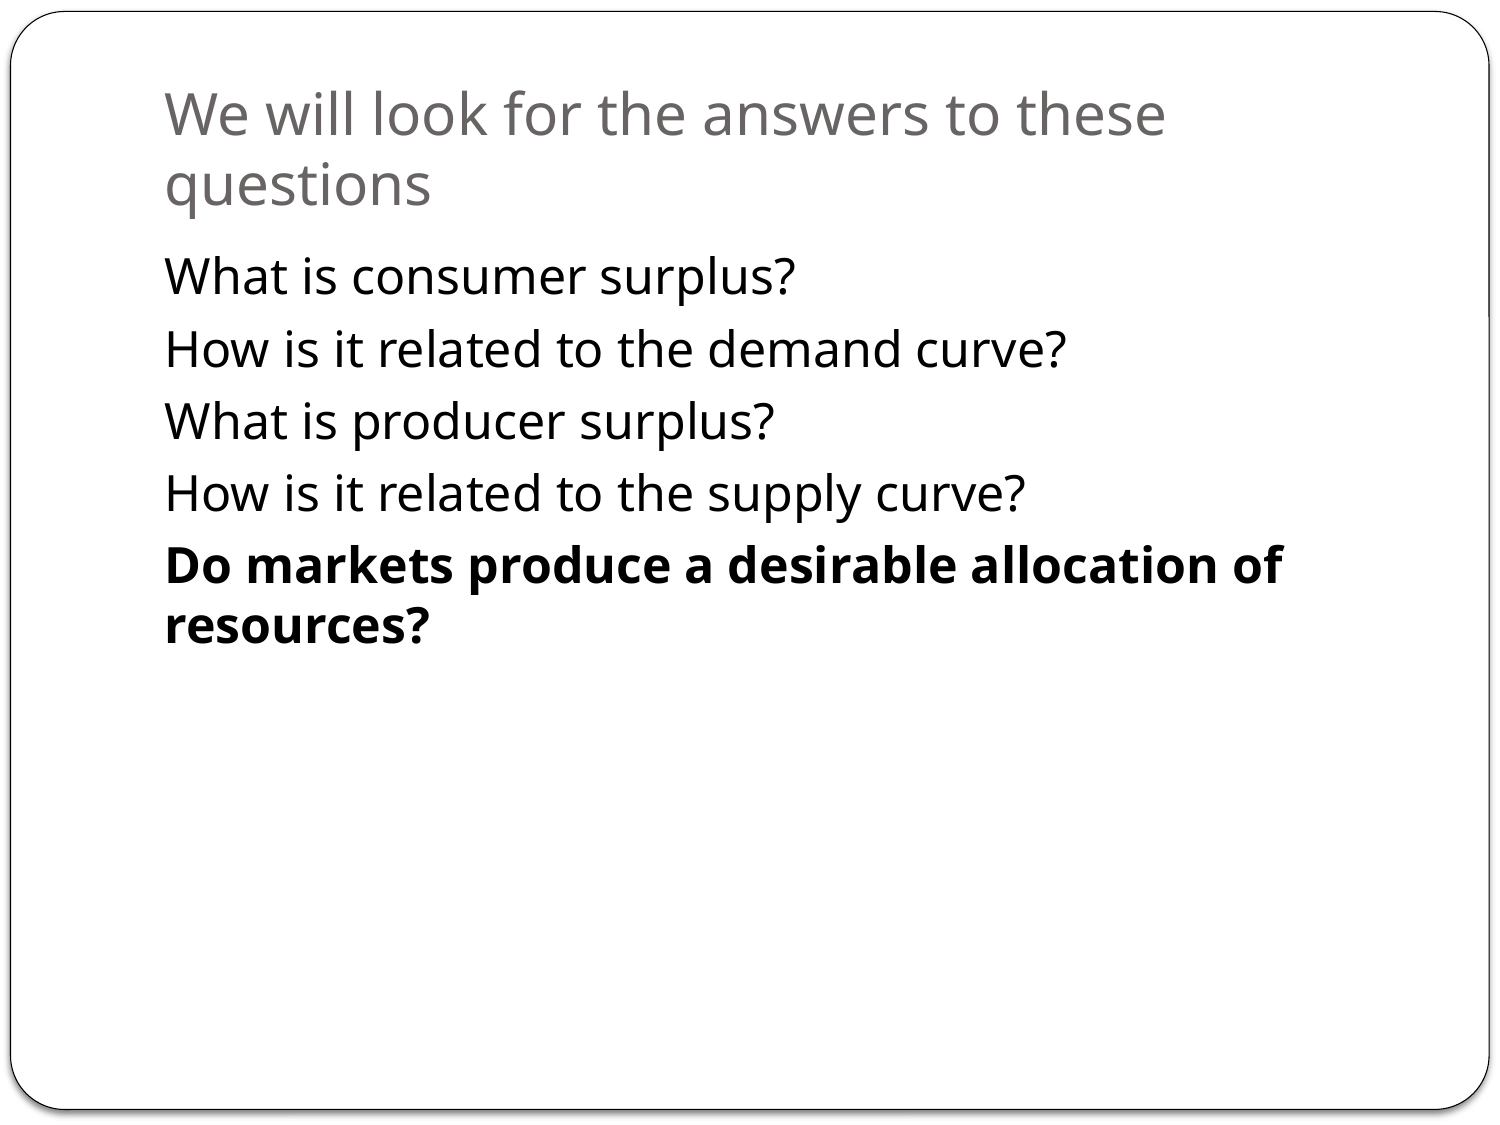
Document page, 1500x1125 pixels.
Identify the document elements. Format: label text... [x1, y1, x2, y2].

list What is consumer surplus? How is it related to the demand curve? What is producer surplus? How is it related to the supply curve? Do markets produce a desirable allocation of resources? [150, 237, 1425, 988]
title We will look for the answers to these questions [150, 45, 1425, 233]
